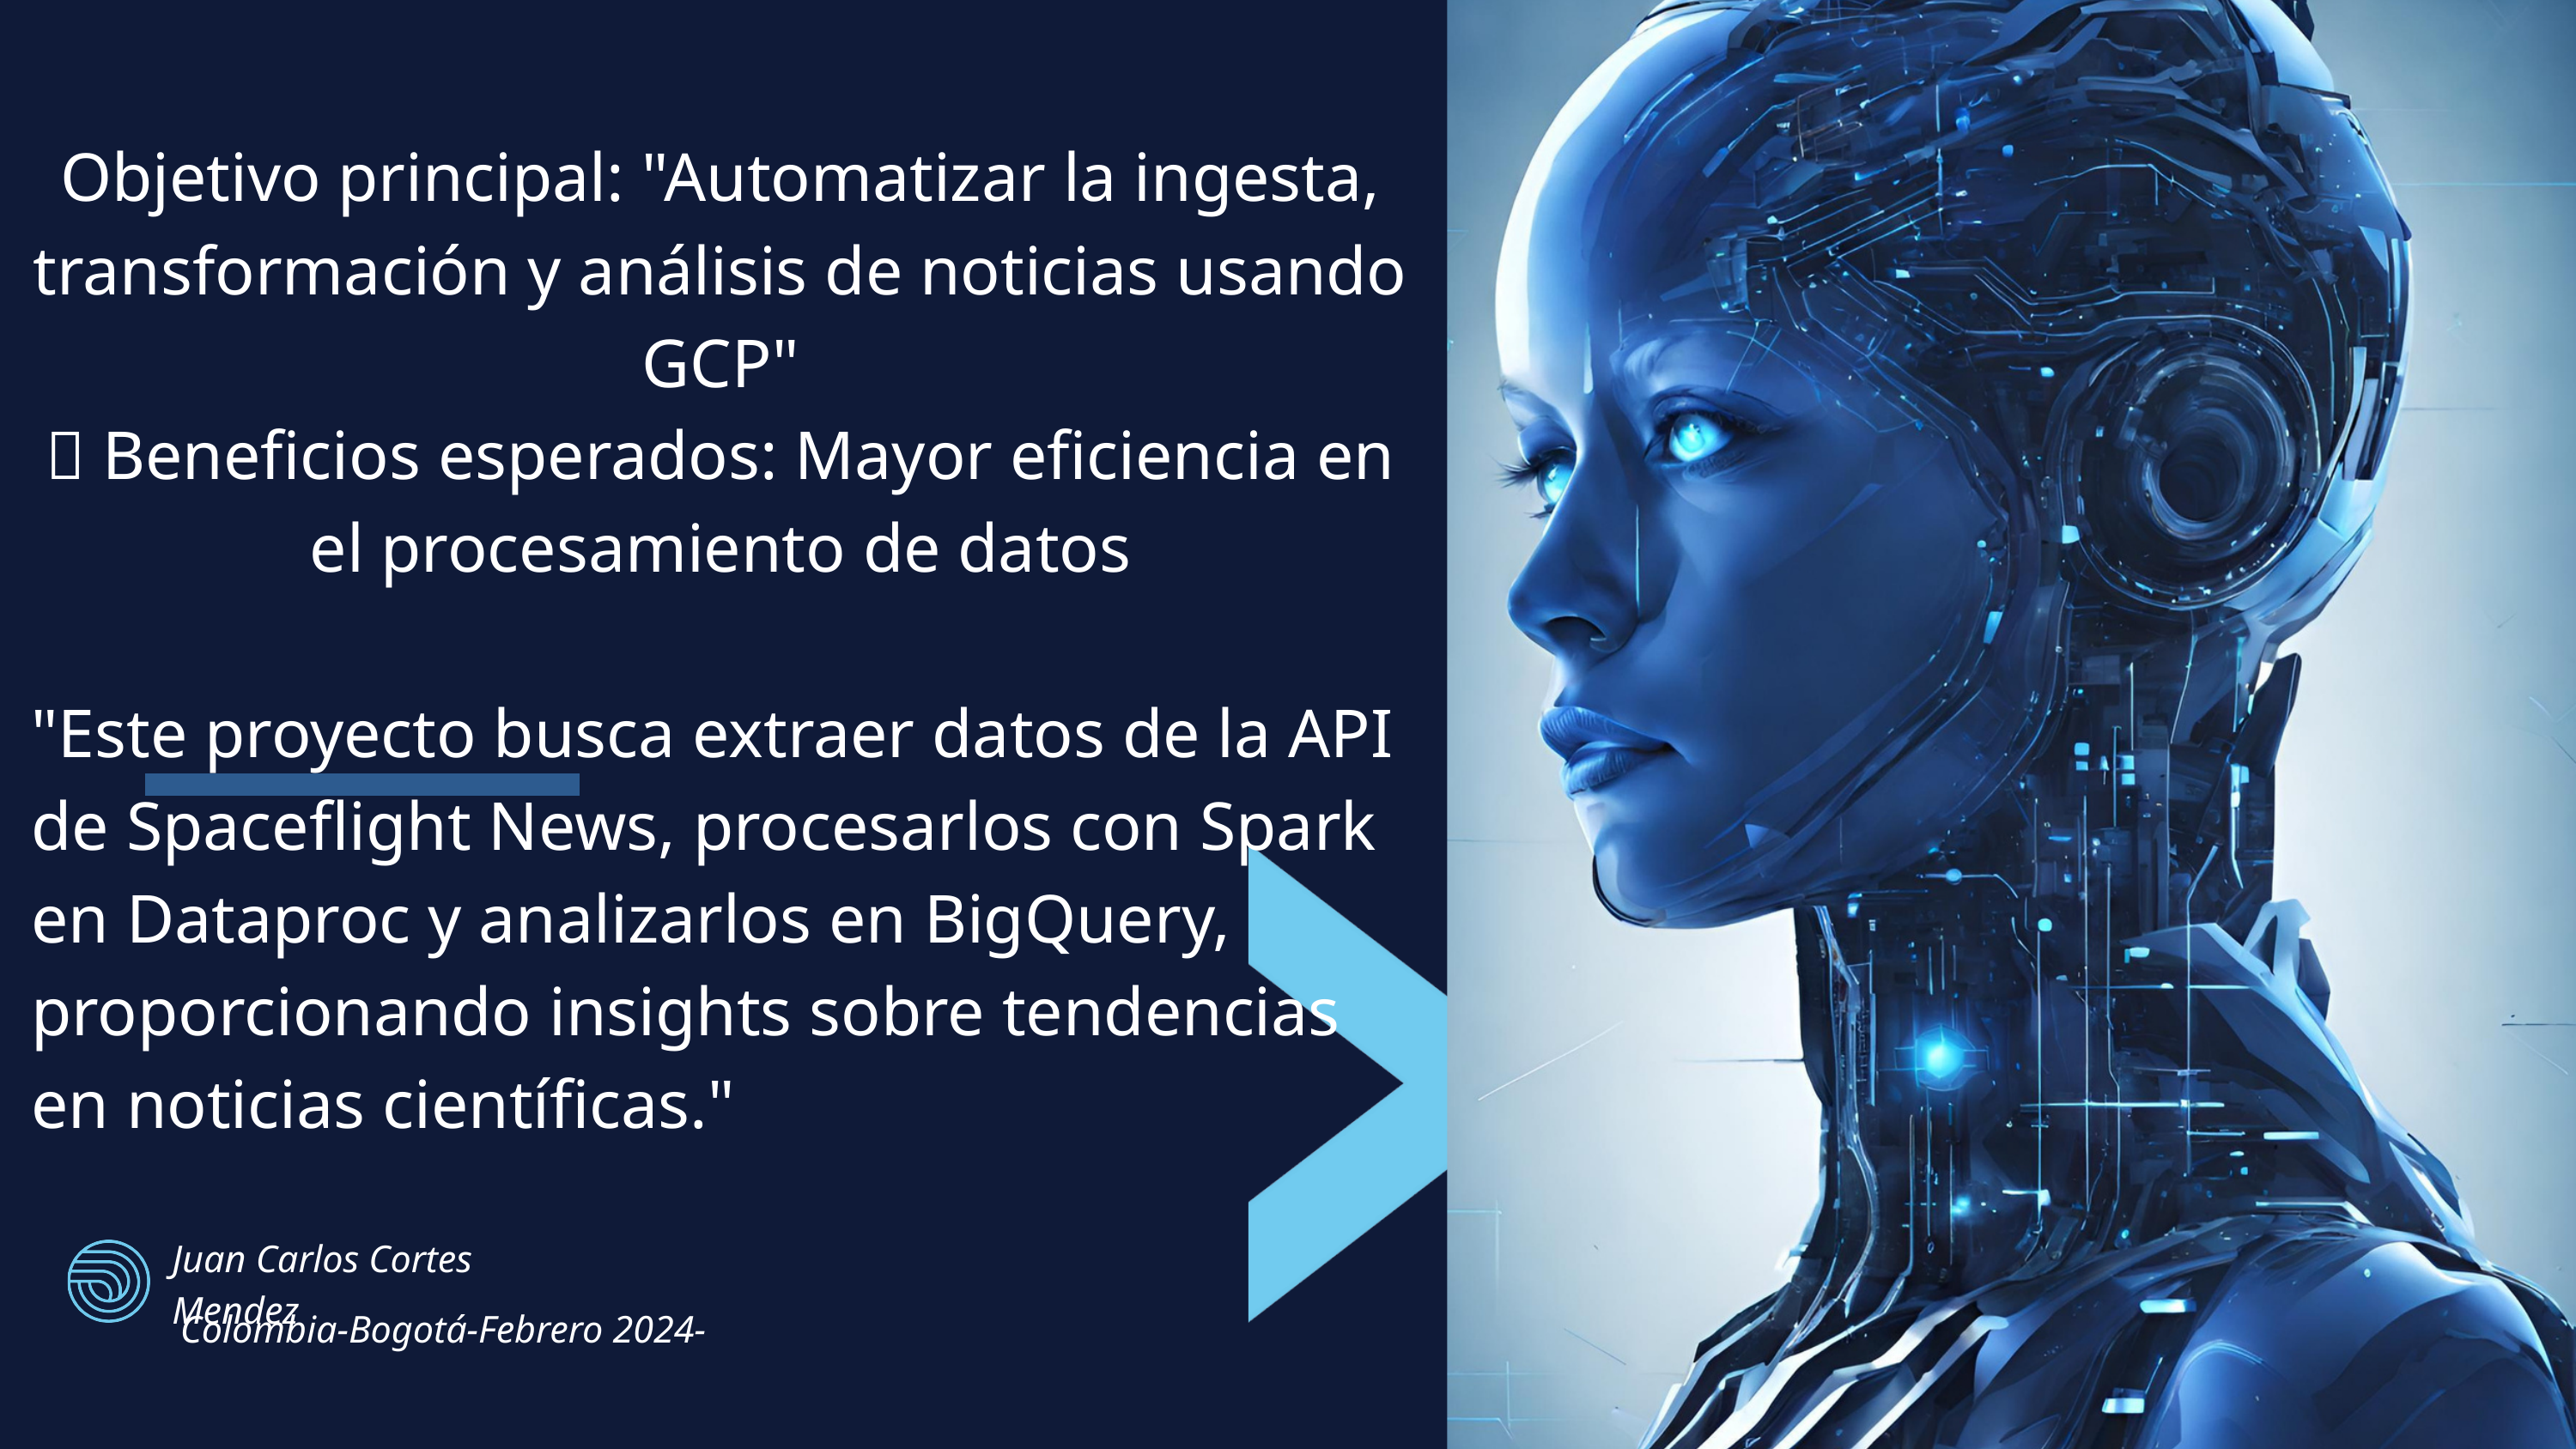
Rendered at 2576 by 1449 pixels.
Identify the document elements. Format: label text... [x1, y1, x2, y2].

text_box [67, 1232, 603, 1323]
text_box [144, 773, 580, 797]
text_box [1248, 843, 1447, 1323]
text_box Colombia-Bogotá-Febrero 2024- [179, 1298, 850, 1350]
text_box Objetivo principal: "Automatizar la ingesta, transformación y análisis de noticias usando GCP" ✅ Beneficios esperados: Mayor eficiencia en el procesamiento de datos "Este proyecto busca extraer datos de la API de Spaceflight News, procesarlos con Spark en Dataproc y analizarlos en BigQuery, proporcionando insights sobre tendencias en noticias científicas." [31, 122, 1411, 1264]
text_box [1447, 0, 2576, 1449]
